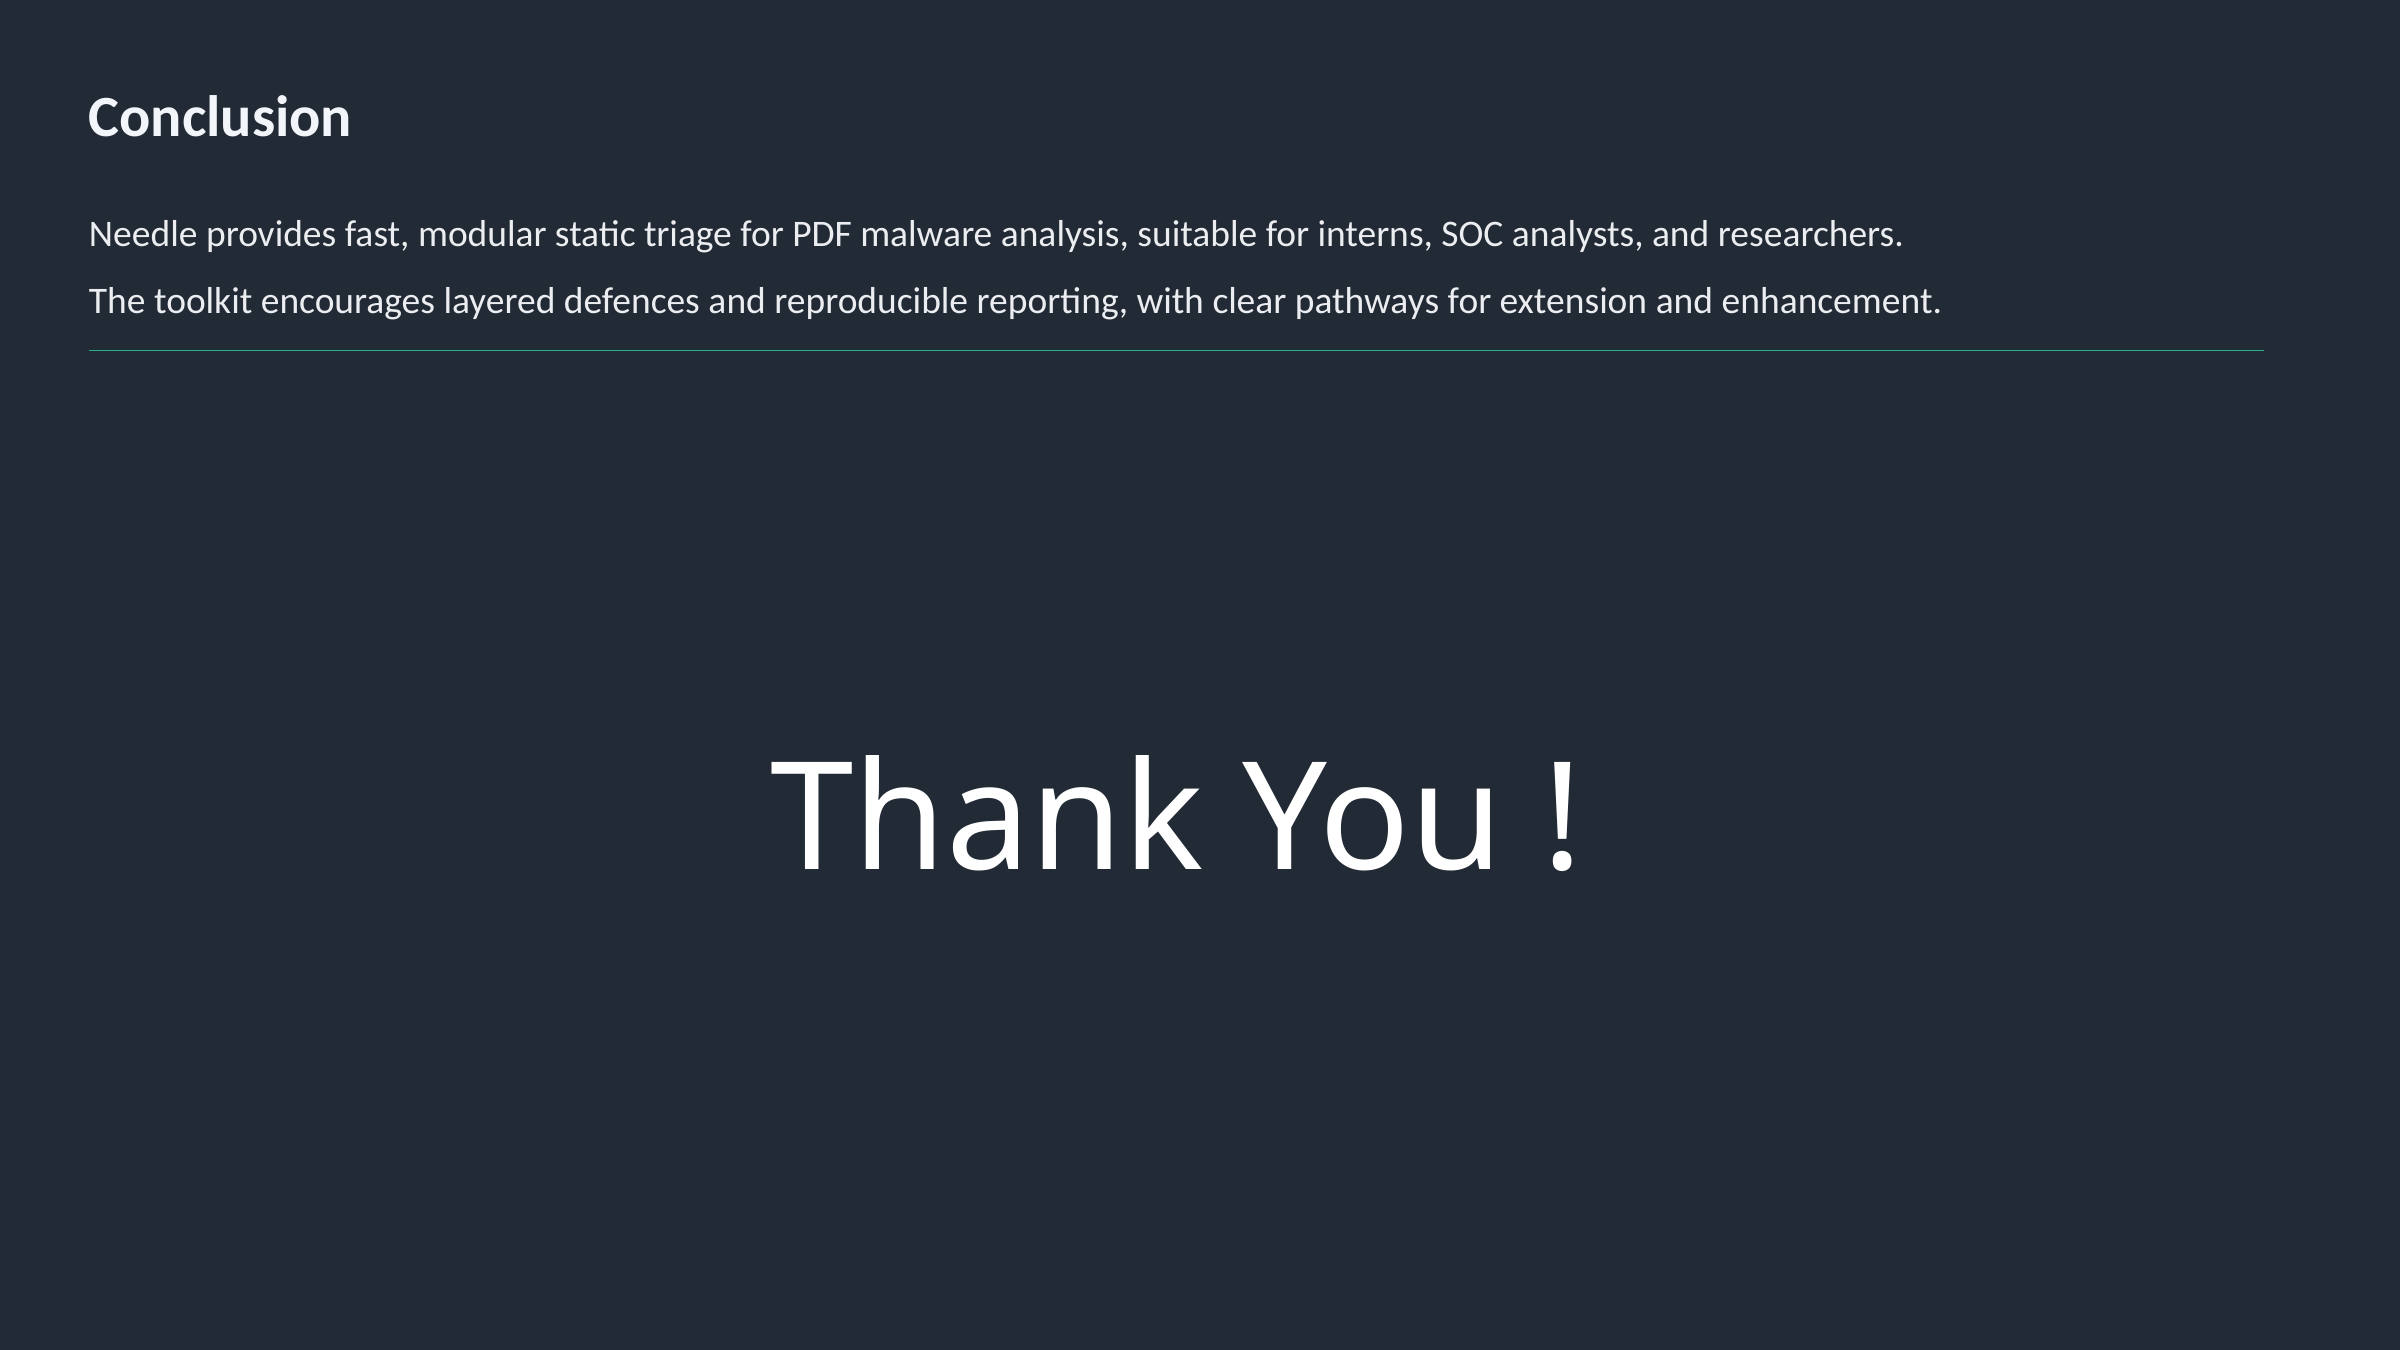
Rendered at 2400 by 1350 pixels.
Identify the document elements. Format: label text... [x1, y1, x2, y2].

text_box Thank You ! [521, 712, 1832, 908]
text_box Needle provides fast, modular static triage for PDF malware analysis, suitable for interns, SOC analysts, and researchers. The toolkit encourages layered defences and reproducible reporting, with clear pathways for extension and enhancement. [88, 186, 2311, 556]
text_box Conclusion [88, 121, 296, 149]
